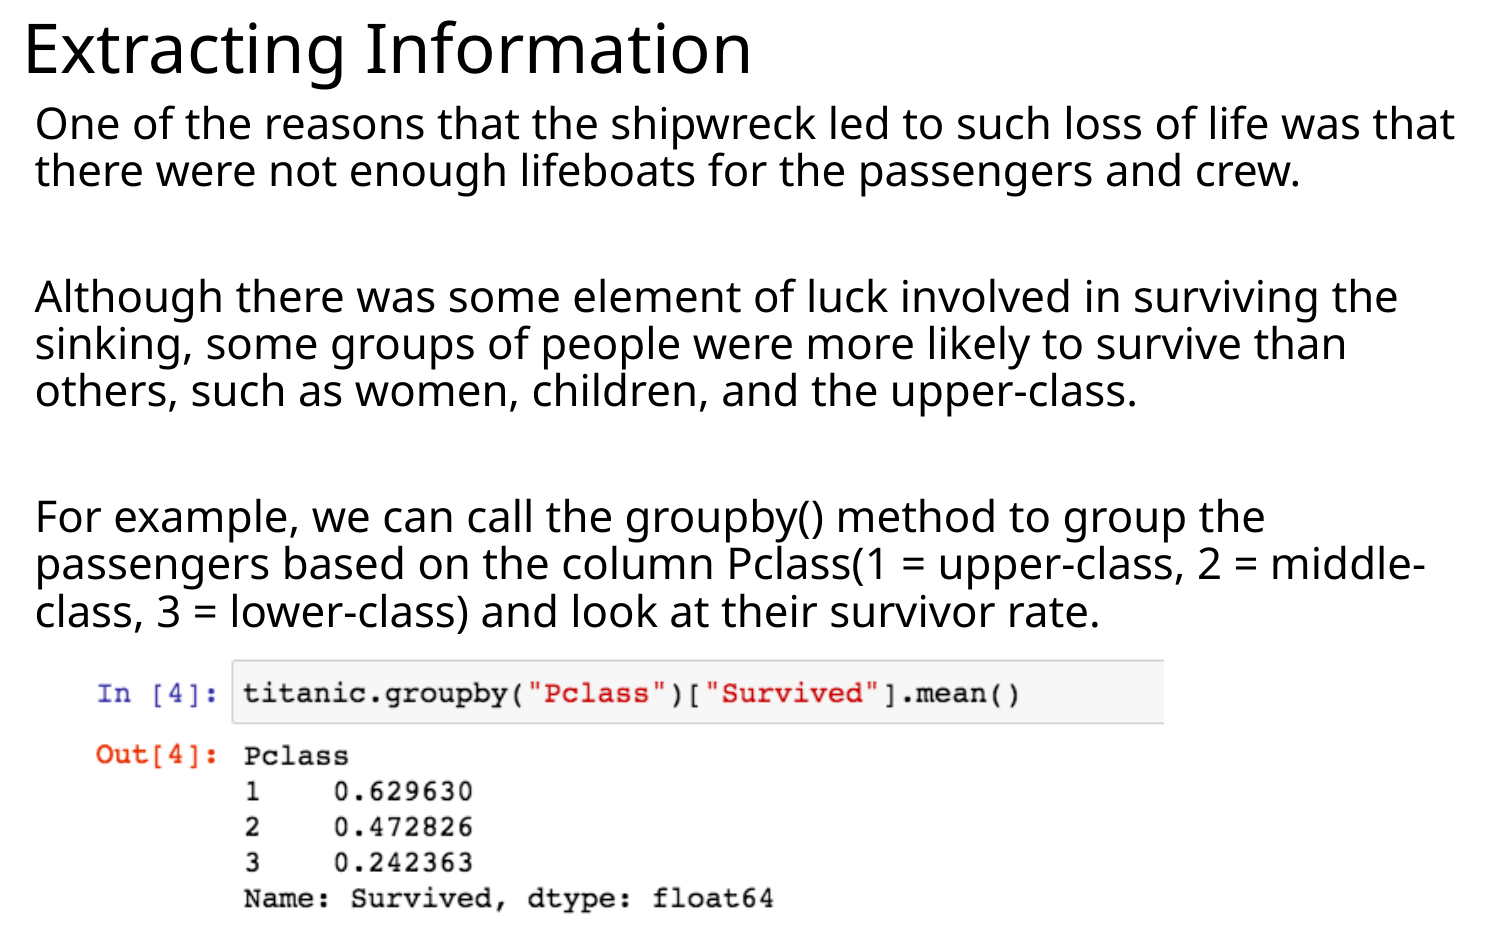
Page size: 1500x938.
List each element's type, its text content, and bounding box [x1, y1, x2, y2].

list One of the reasons that the shipwreck led to such loss of life was that there were not enough lifeboats for the passengers and crew. Although there was some element of luck involved in surviving the sinking, some groups of people were more likely to survive than others, such as women, children, and the upper-class. For example, we can call the groupby() method to group the passengers based on the column Pclass(1 = upper-class, 2 = middle-class, 3 = lower-class) and look at their survivor rate. [19, 93, 1481, 938]
title Extracting Information [7, 0, 1282, 104]
picture [68, 638, 1164, 938]
